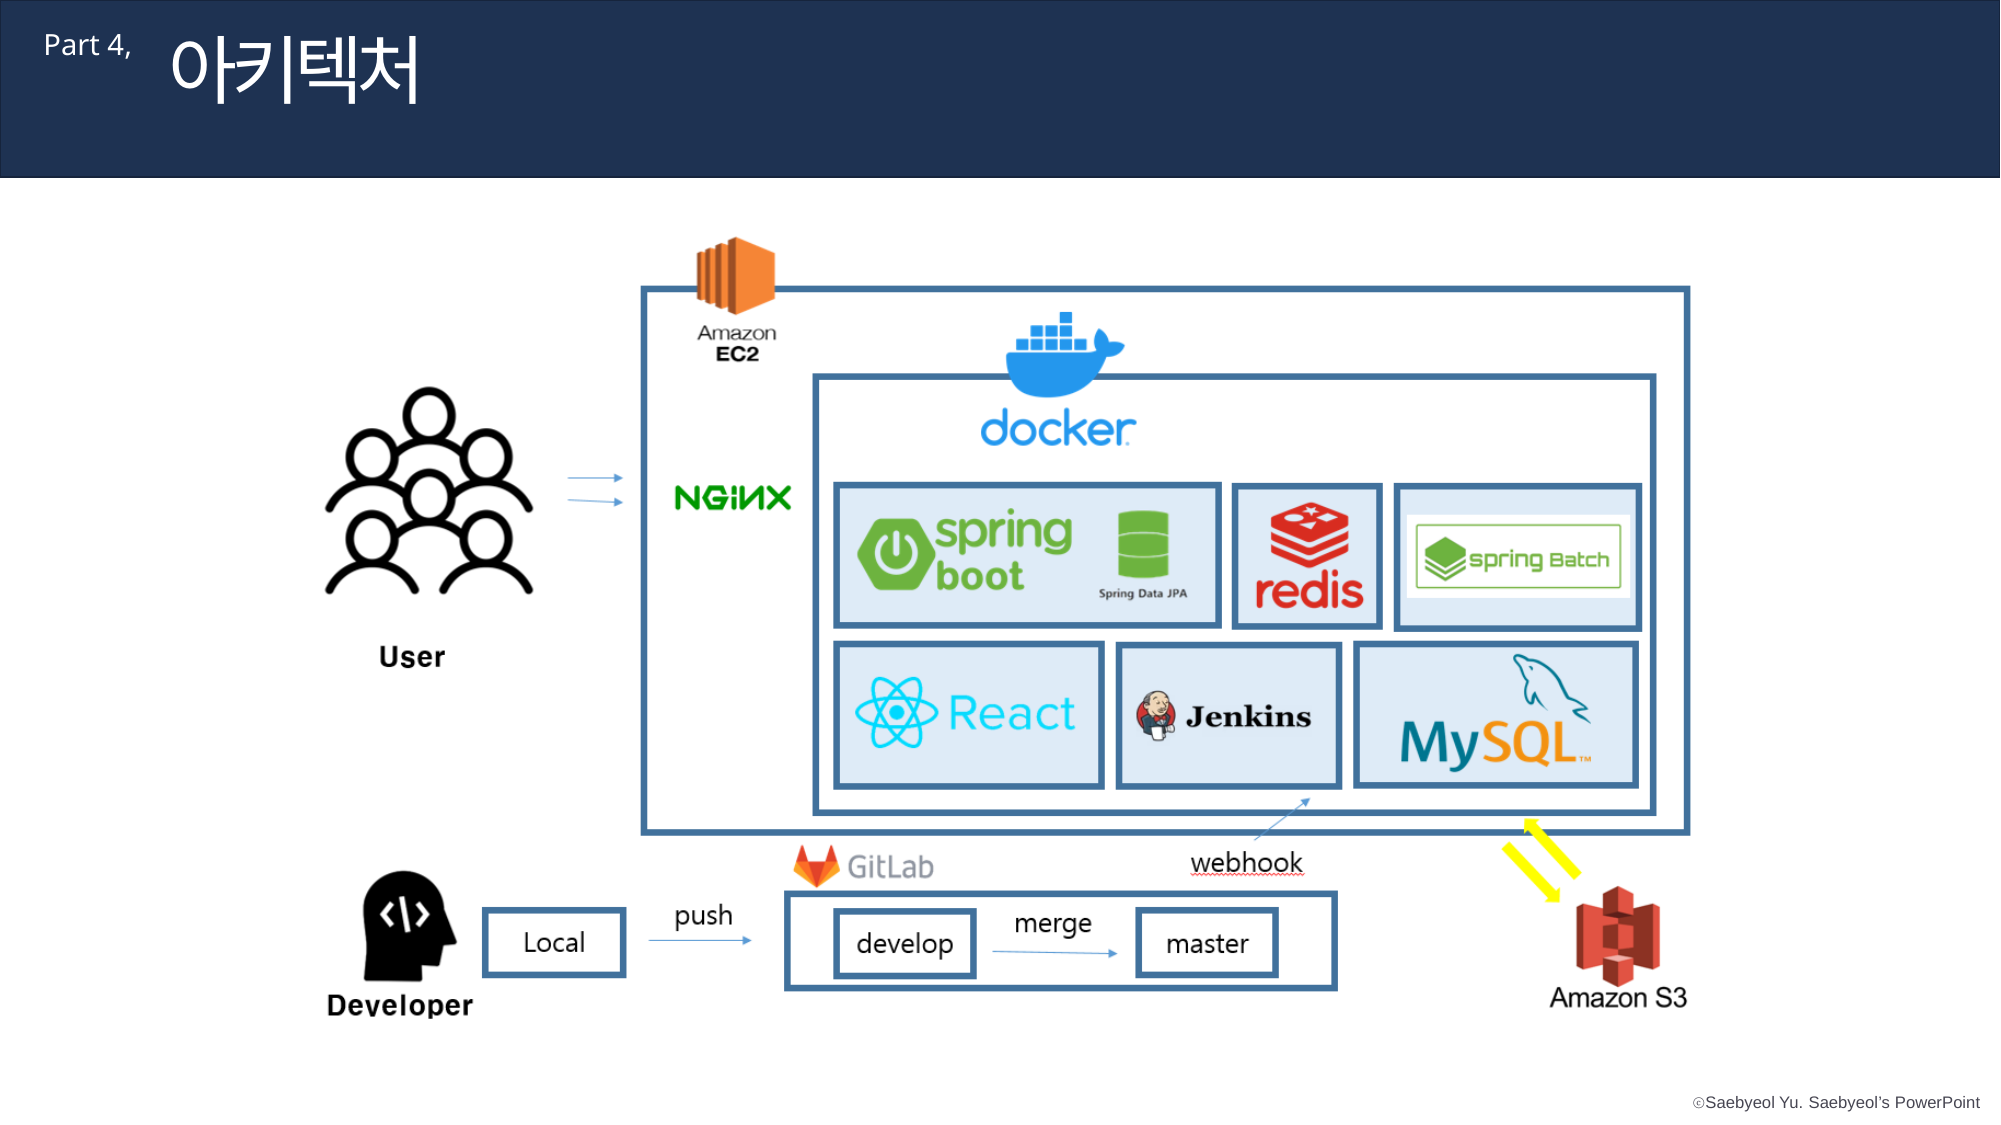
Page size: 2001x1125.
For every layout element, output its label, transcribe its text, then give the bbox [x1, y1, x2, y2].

picture [284, 209, 1720, 1021]
text_box [0, 0, 2000, 178]
text_box Part 4, [28, 19, 155, 69]
text_box 아키텍처 [153, 16, 441, 122]
